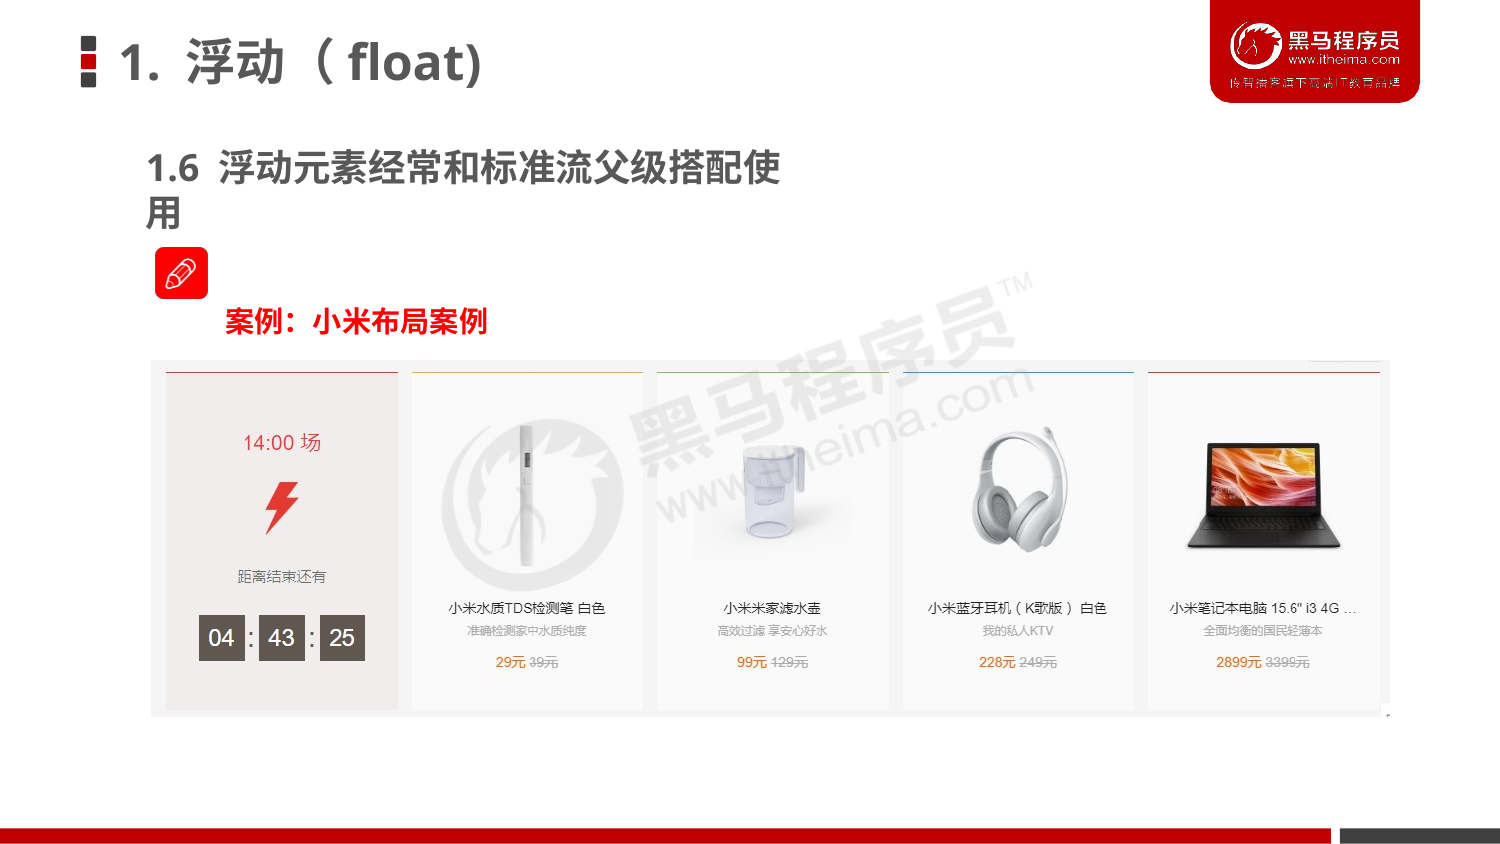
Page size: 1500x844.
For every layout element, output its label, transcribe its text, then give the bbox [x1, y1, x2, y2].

text_box 1.6 浮动元素经常和标准流父级搭配使用 案例：小米布局案例 [143, 143, 817, 339]
text_box [151, 243, 211, 303]
text_box [1339, 828, 1500, 844]
text_box [401, 210, 1099, 633]
text_box [151, 360, 1390, 717]
title 1. 浮动（float) [116, 30, 1384, 171]
text_box [1211, 11, 1419, 97]
text_box [1209, 0, 1421, 88]
text_box [0, 828, 1331, 844]
text_box [1384, 97, 1414, 103]
